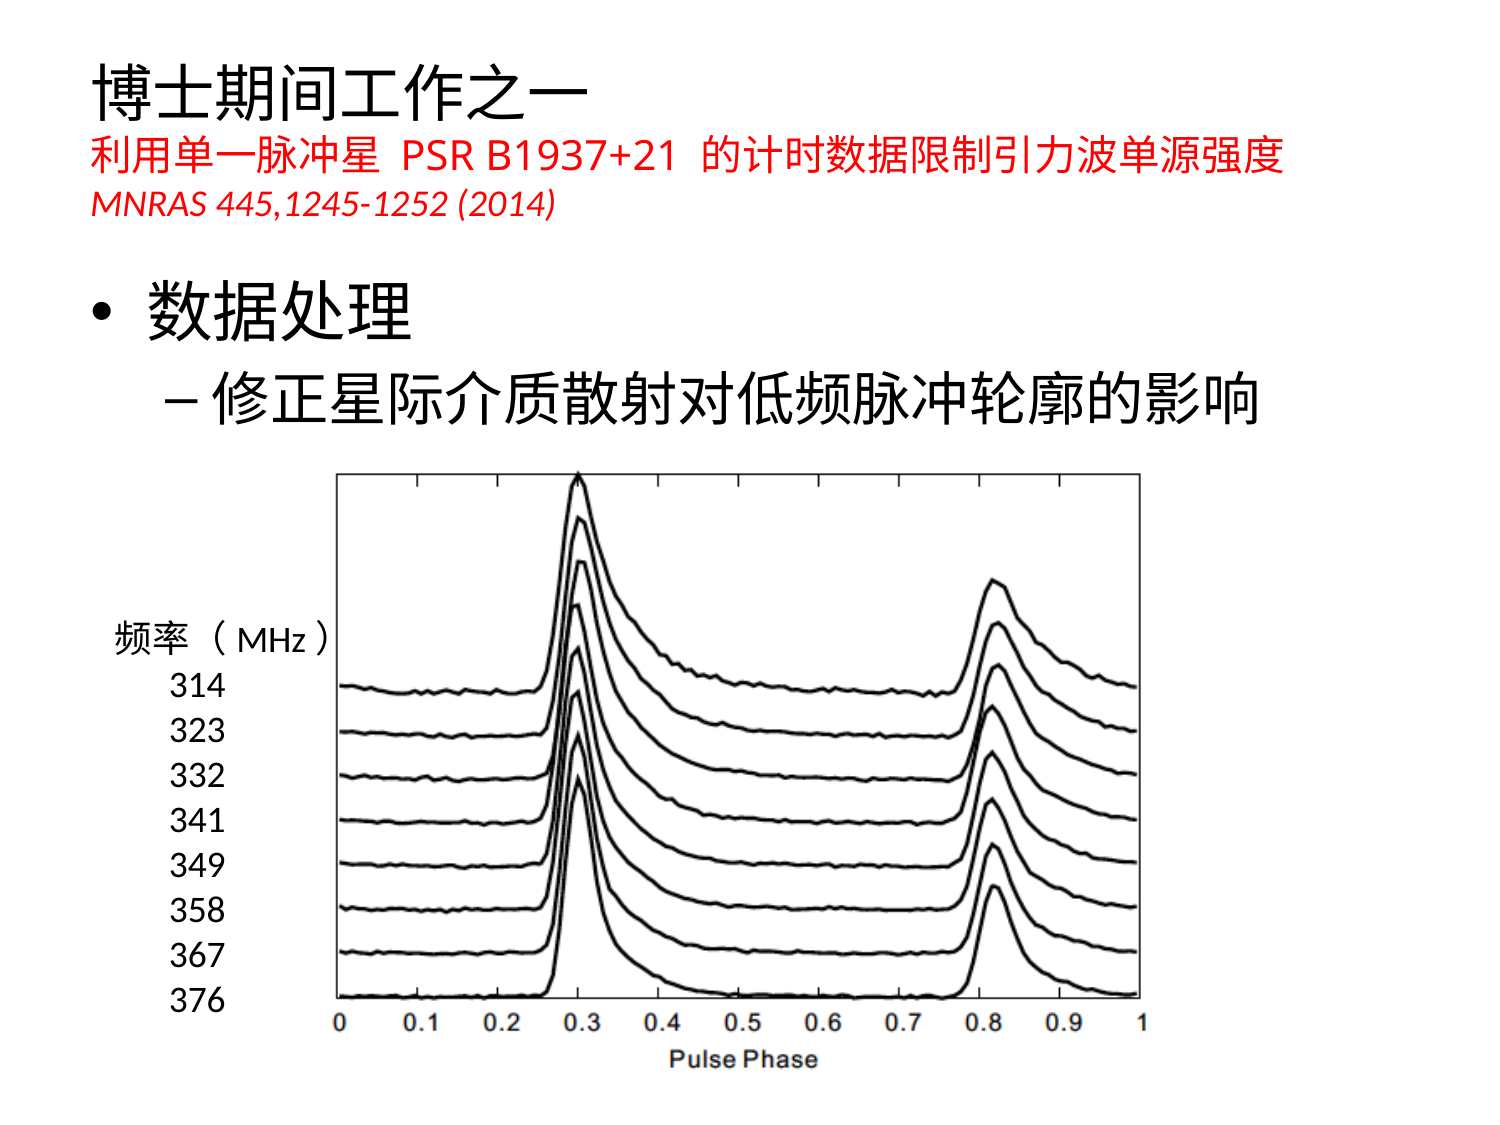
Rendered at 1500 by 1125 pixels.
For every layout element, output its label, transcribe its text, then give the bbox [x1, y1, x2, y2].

list 数据处理 修正星际介质散射对低频脉冲轮廓的影响 [75, 262, 1425, 1005]
picture [328, 467, 1151, 1078]
title 博士期间工作之一 利用单一脉冲星 PSR B1937+21 的计时数据限制引力波单源强度 MNRAS 445,1245-1252 (2014) [75, 45, 1425, 233]
text_box 314 323 332 341 349 358 367 376 [154, 668, 241, 1028]
text_box 频率（MHz） [100, 607, 323, 668]
